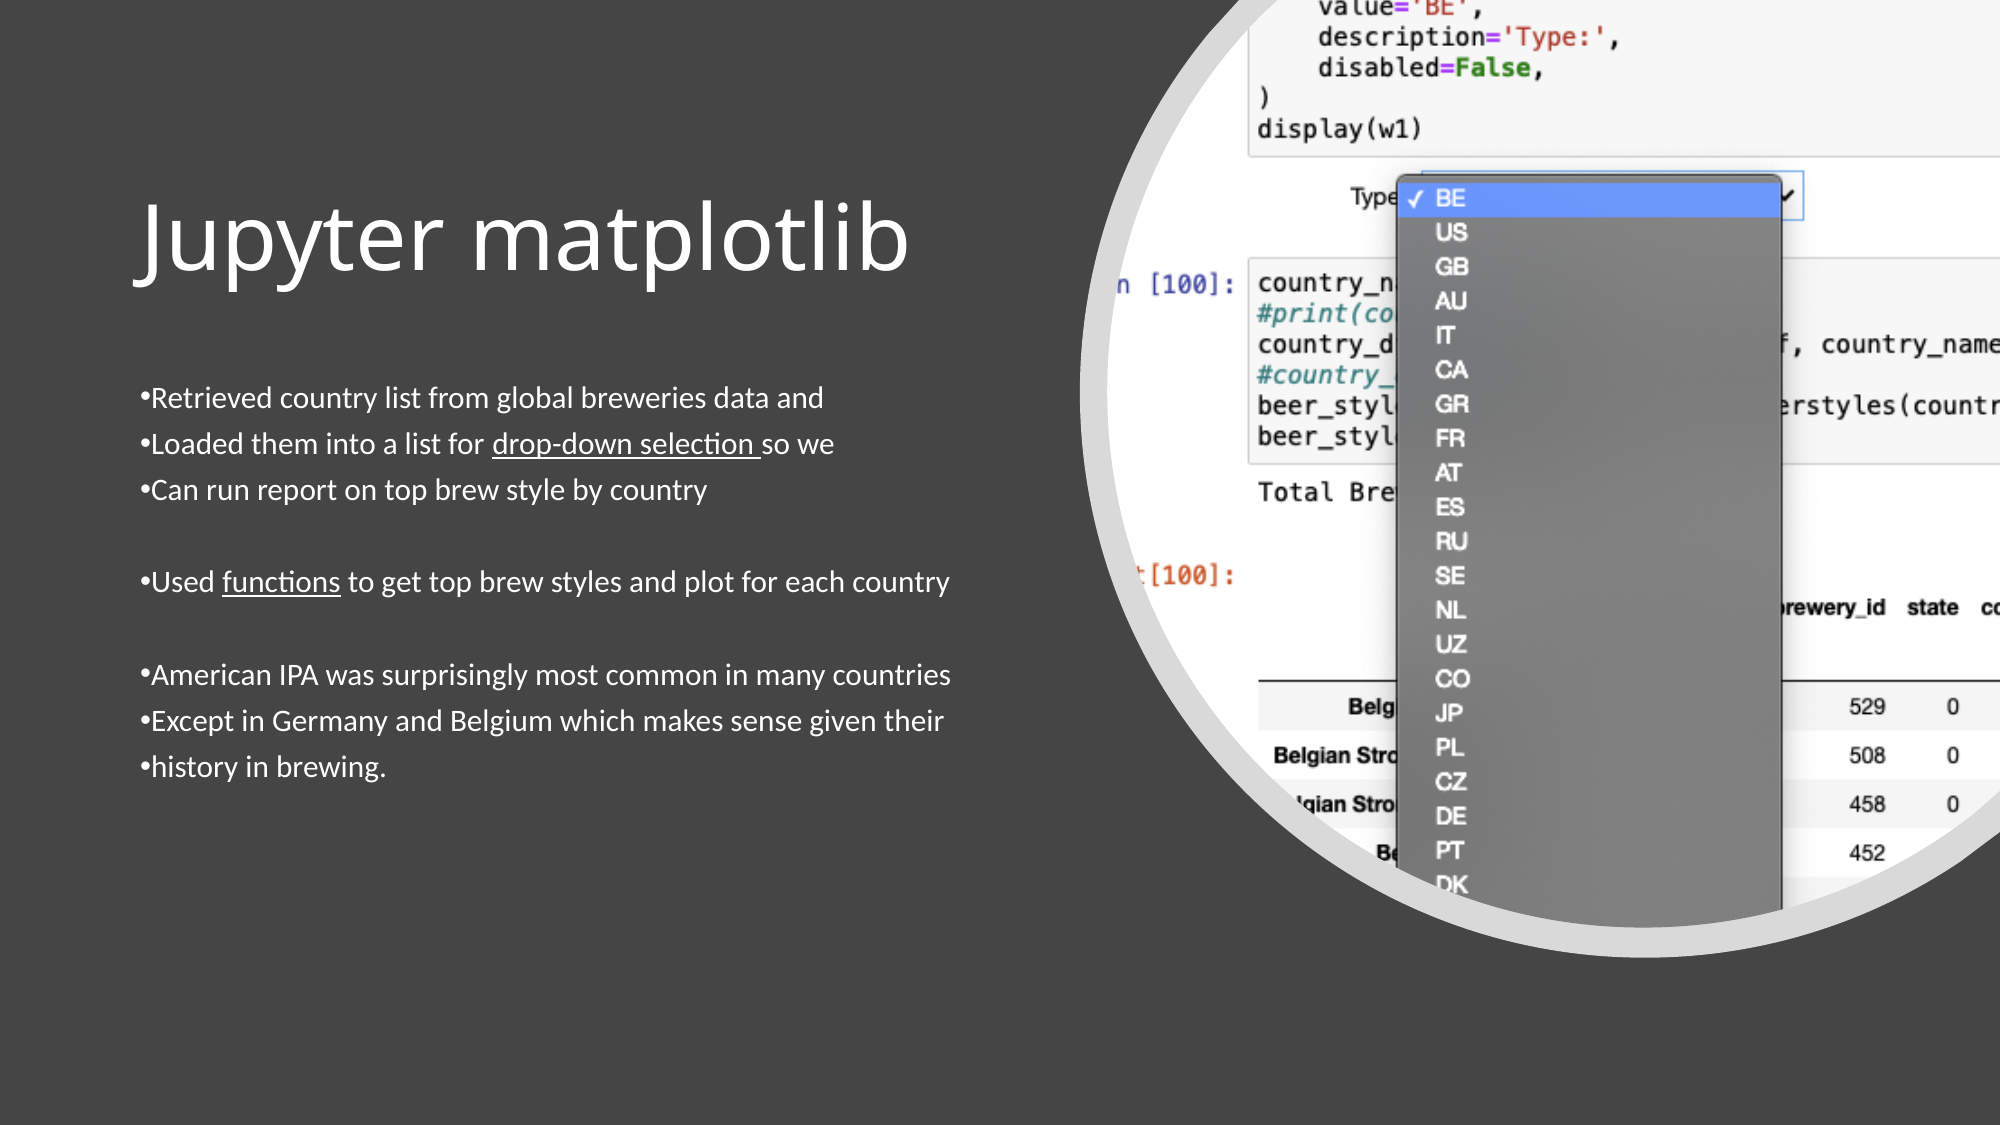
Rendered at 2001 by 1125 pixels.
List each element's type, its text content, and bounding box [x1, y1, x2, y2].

text_box [1460, 928, 1830, 959]
text_box Retrieved country list from global breweries data and Loaded them into a list for drop-down selection so we Can run report on top brew style by country Used functions to get top brew styles and plot for each country American IPA was surprisingly most common in many countries Except in Germany and Belgium which makes sense given their history in brewing. [125, 373, 997, 928]
picture [1107, 0, 2000, 928]
title Jupyter matplotlib [125, 131, 997, 350]
text_box [1078, 215, 1107, 570]
